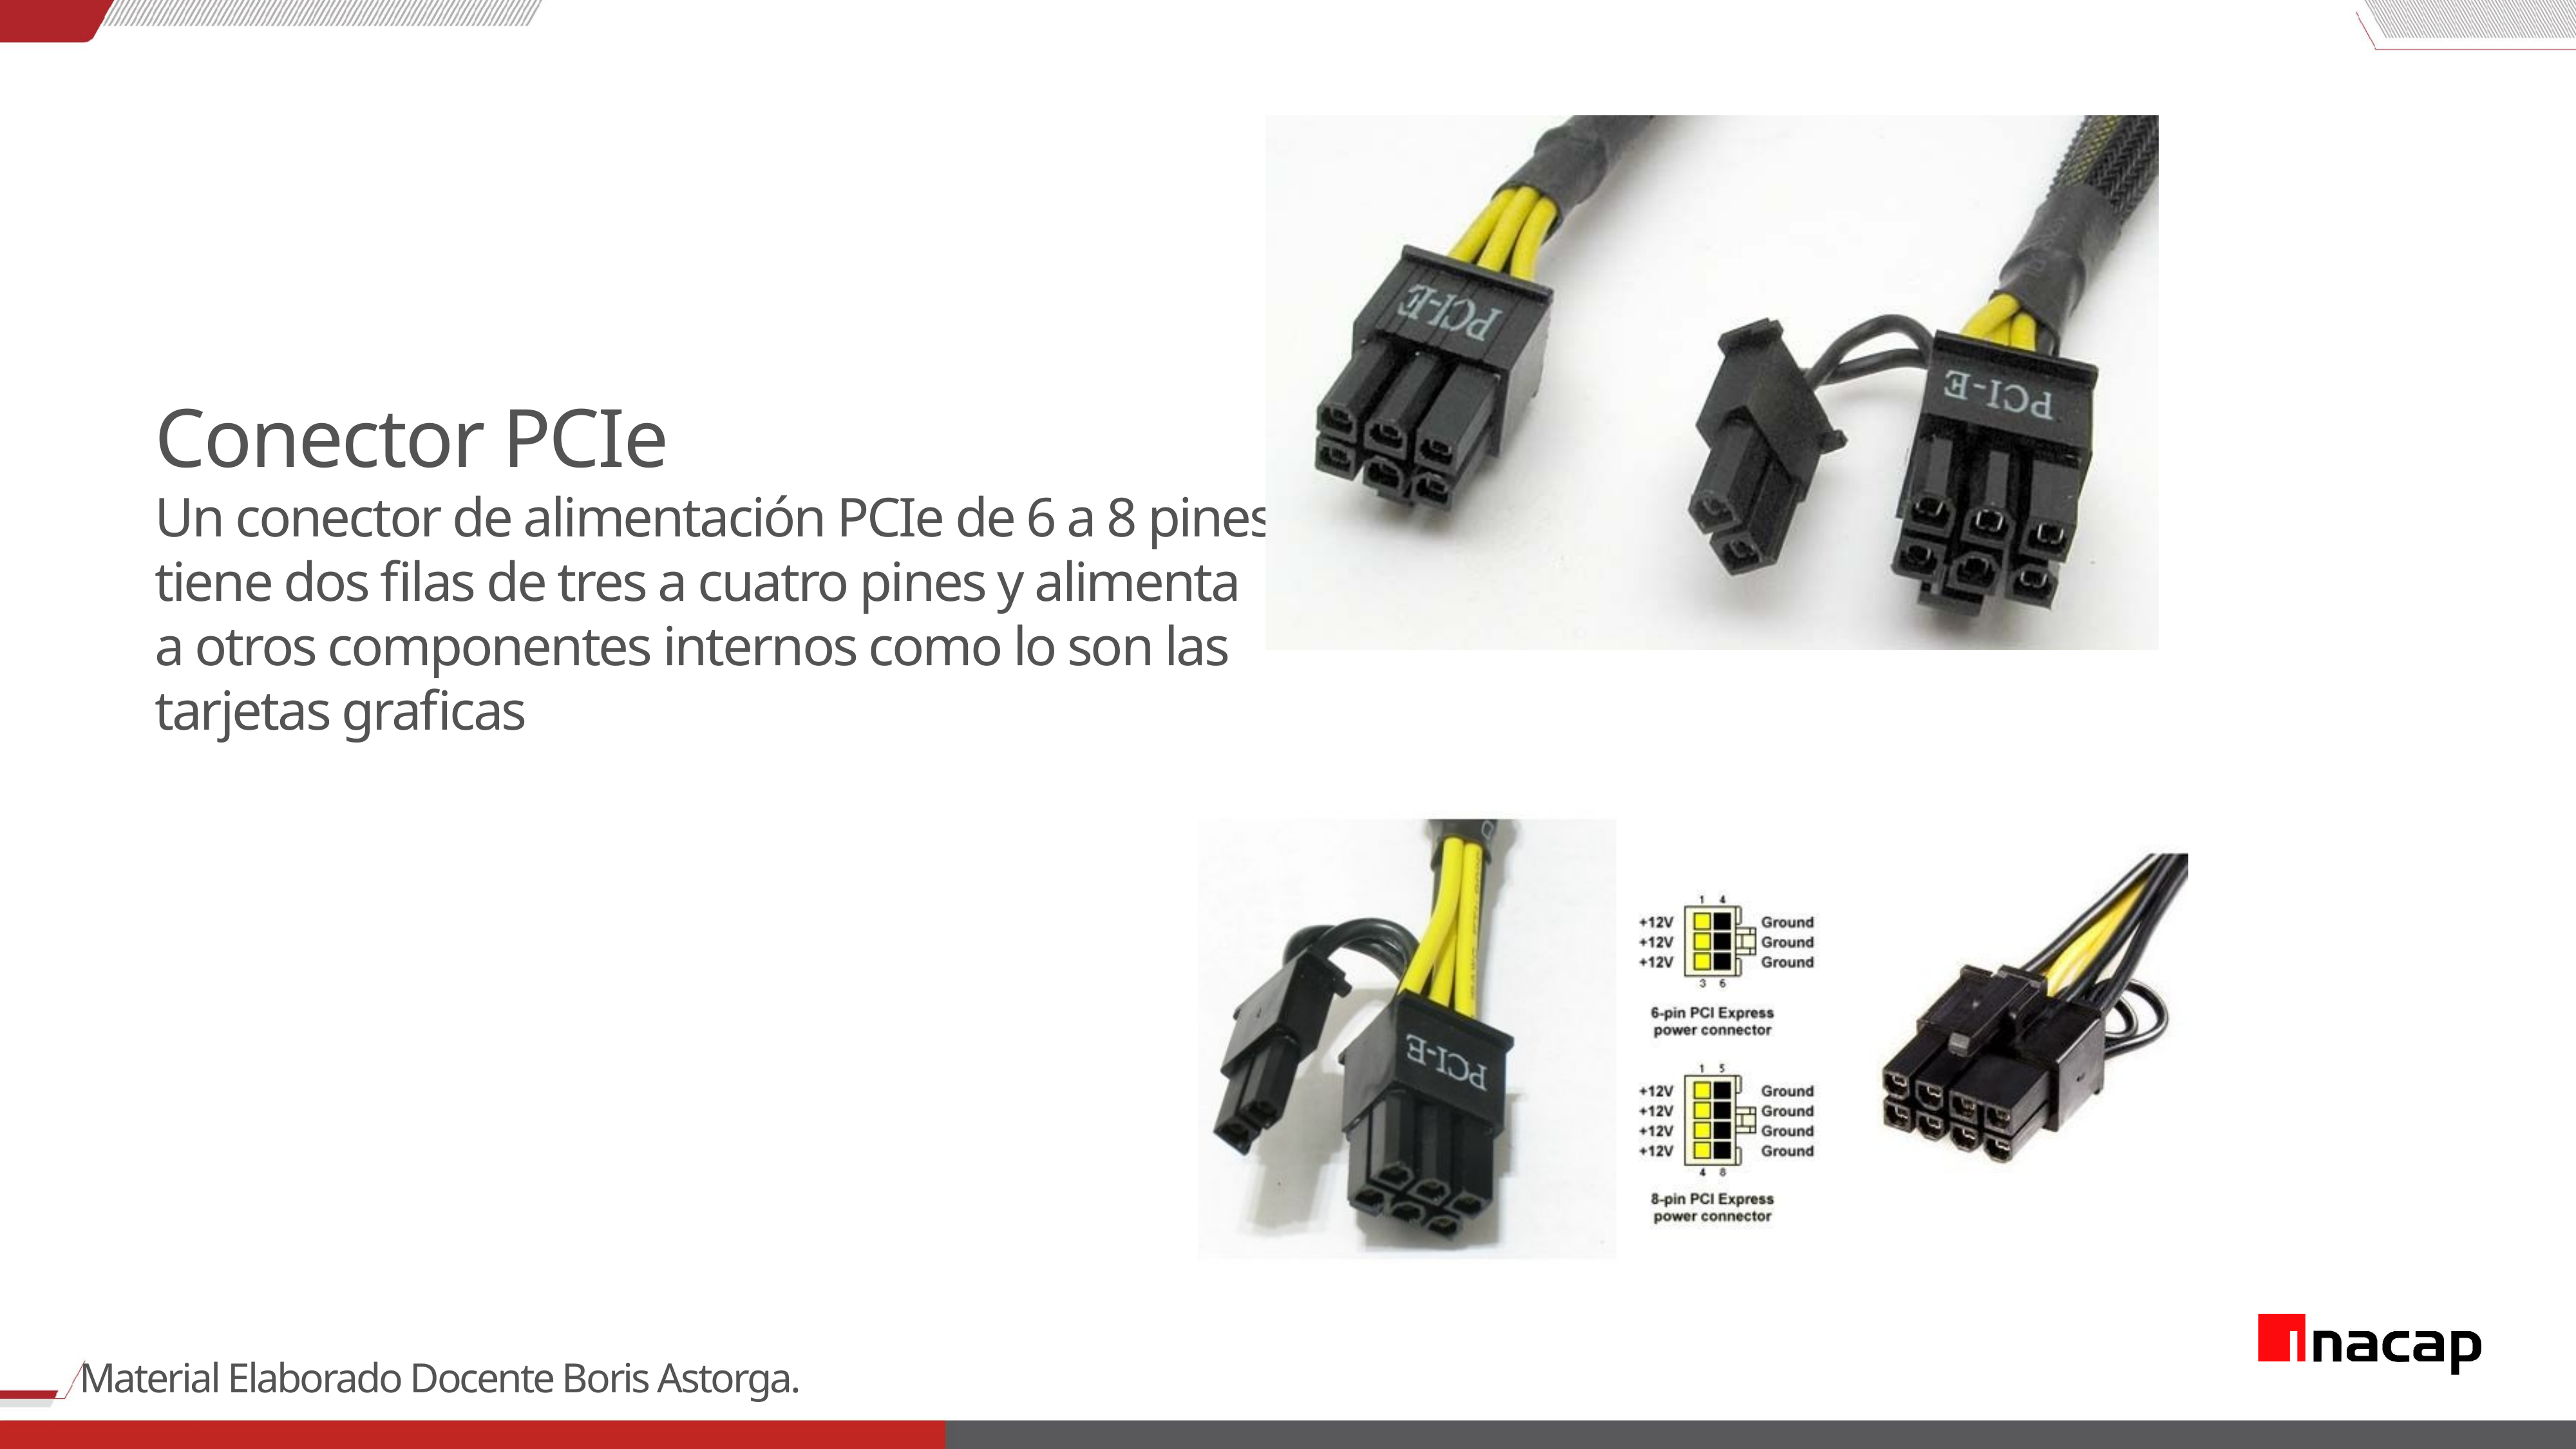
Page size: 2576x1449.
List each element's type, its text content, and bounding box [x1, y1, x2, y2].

text_box Material Elaborado Docente Boris Astorga. [70, 1348, 1358, 1406]
text_box Conector PCIe Un conector de alimentación PCIe de 6 a 8 pines tiene dos filas de tres a cuatro pines y alimenta a otros componentes internos como lo son las tarjetas graficas [145, 382, 1288, 746]
picture [0, 1354, 2576, 1449]
picture [2246, 1314, 2481, 1375]
picture [1198, 766, 2188, 1332]
picture [0, 0, 2576, 55]
picture [1265, 115, 2159, 650]
